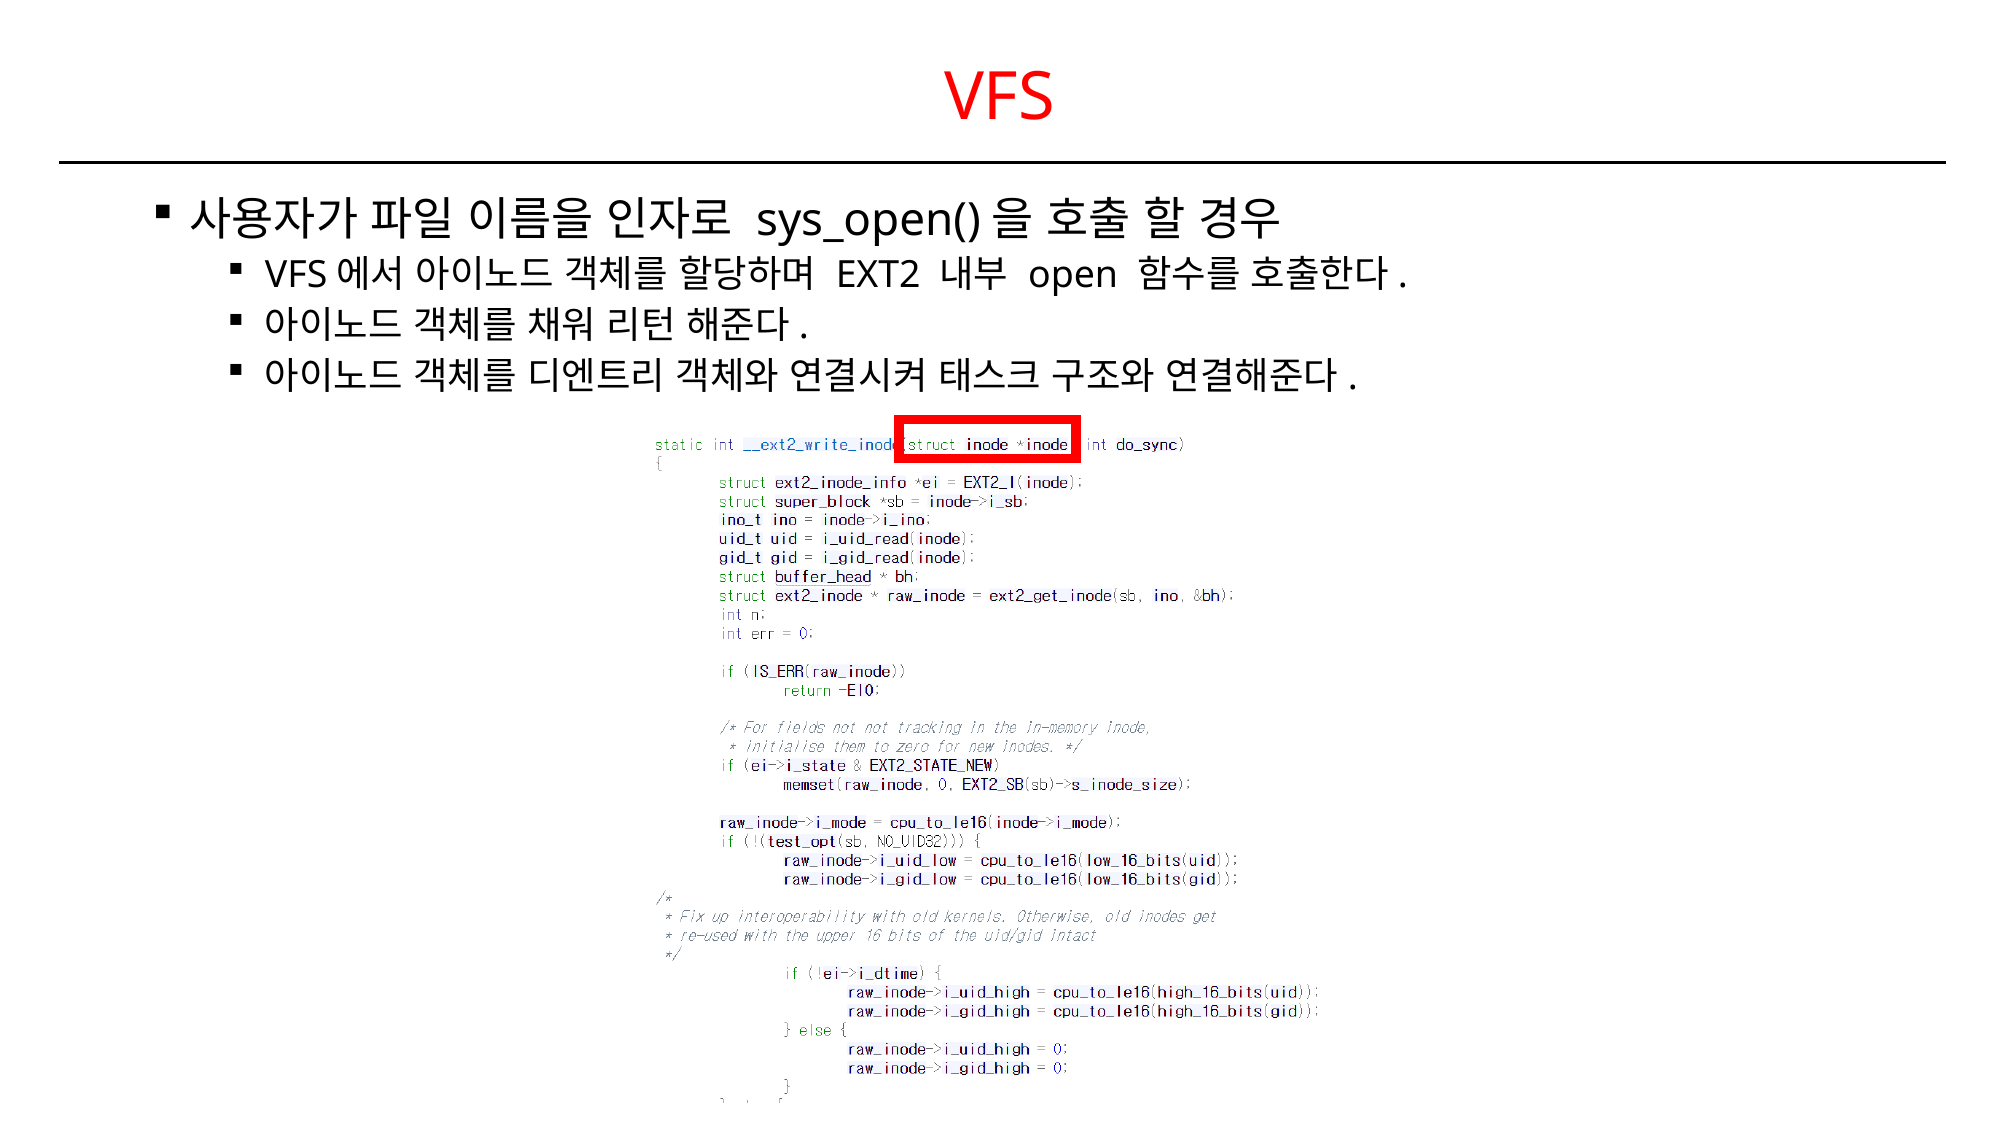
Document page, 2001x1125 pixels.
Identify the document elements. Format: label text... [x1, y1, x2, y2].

picture [640, 419, 1365, 1103]
list 사용자가 파일 이름을 인자로 sys_open()을 호출 할 경우 VFS에서 아이노드 객체를 할당하며 EXT2 내부 open 함수를 호출한다. 아이노드 객체를 채워 리턴 해준다. 아이노드 객체를 디엔트리 객체와 연결시켜 태스크 구조와 연결해준다. [137, 188, 1863, 978]
title VFS [137, 42, 1863, 153]
